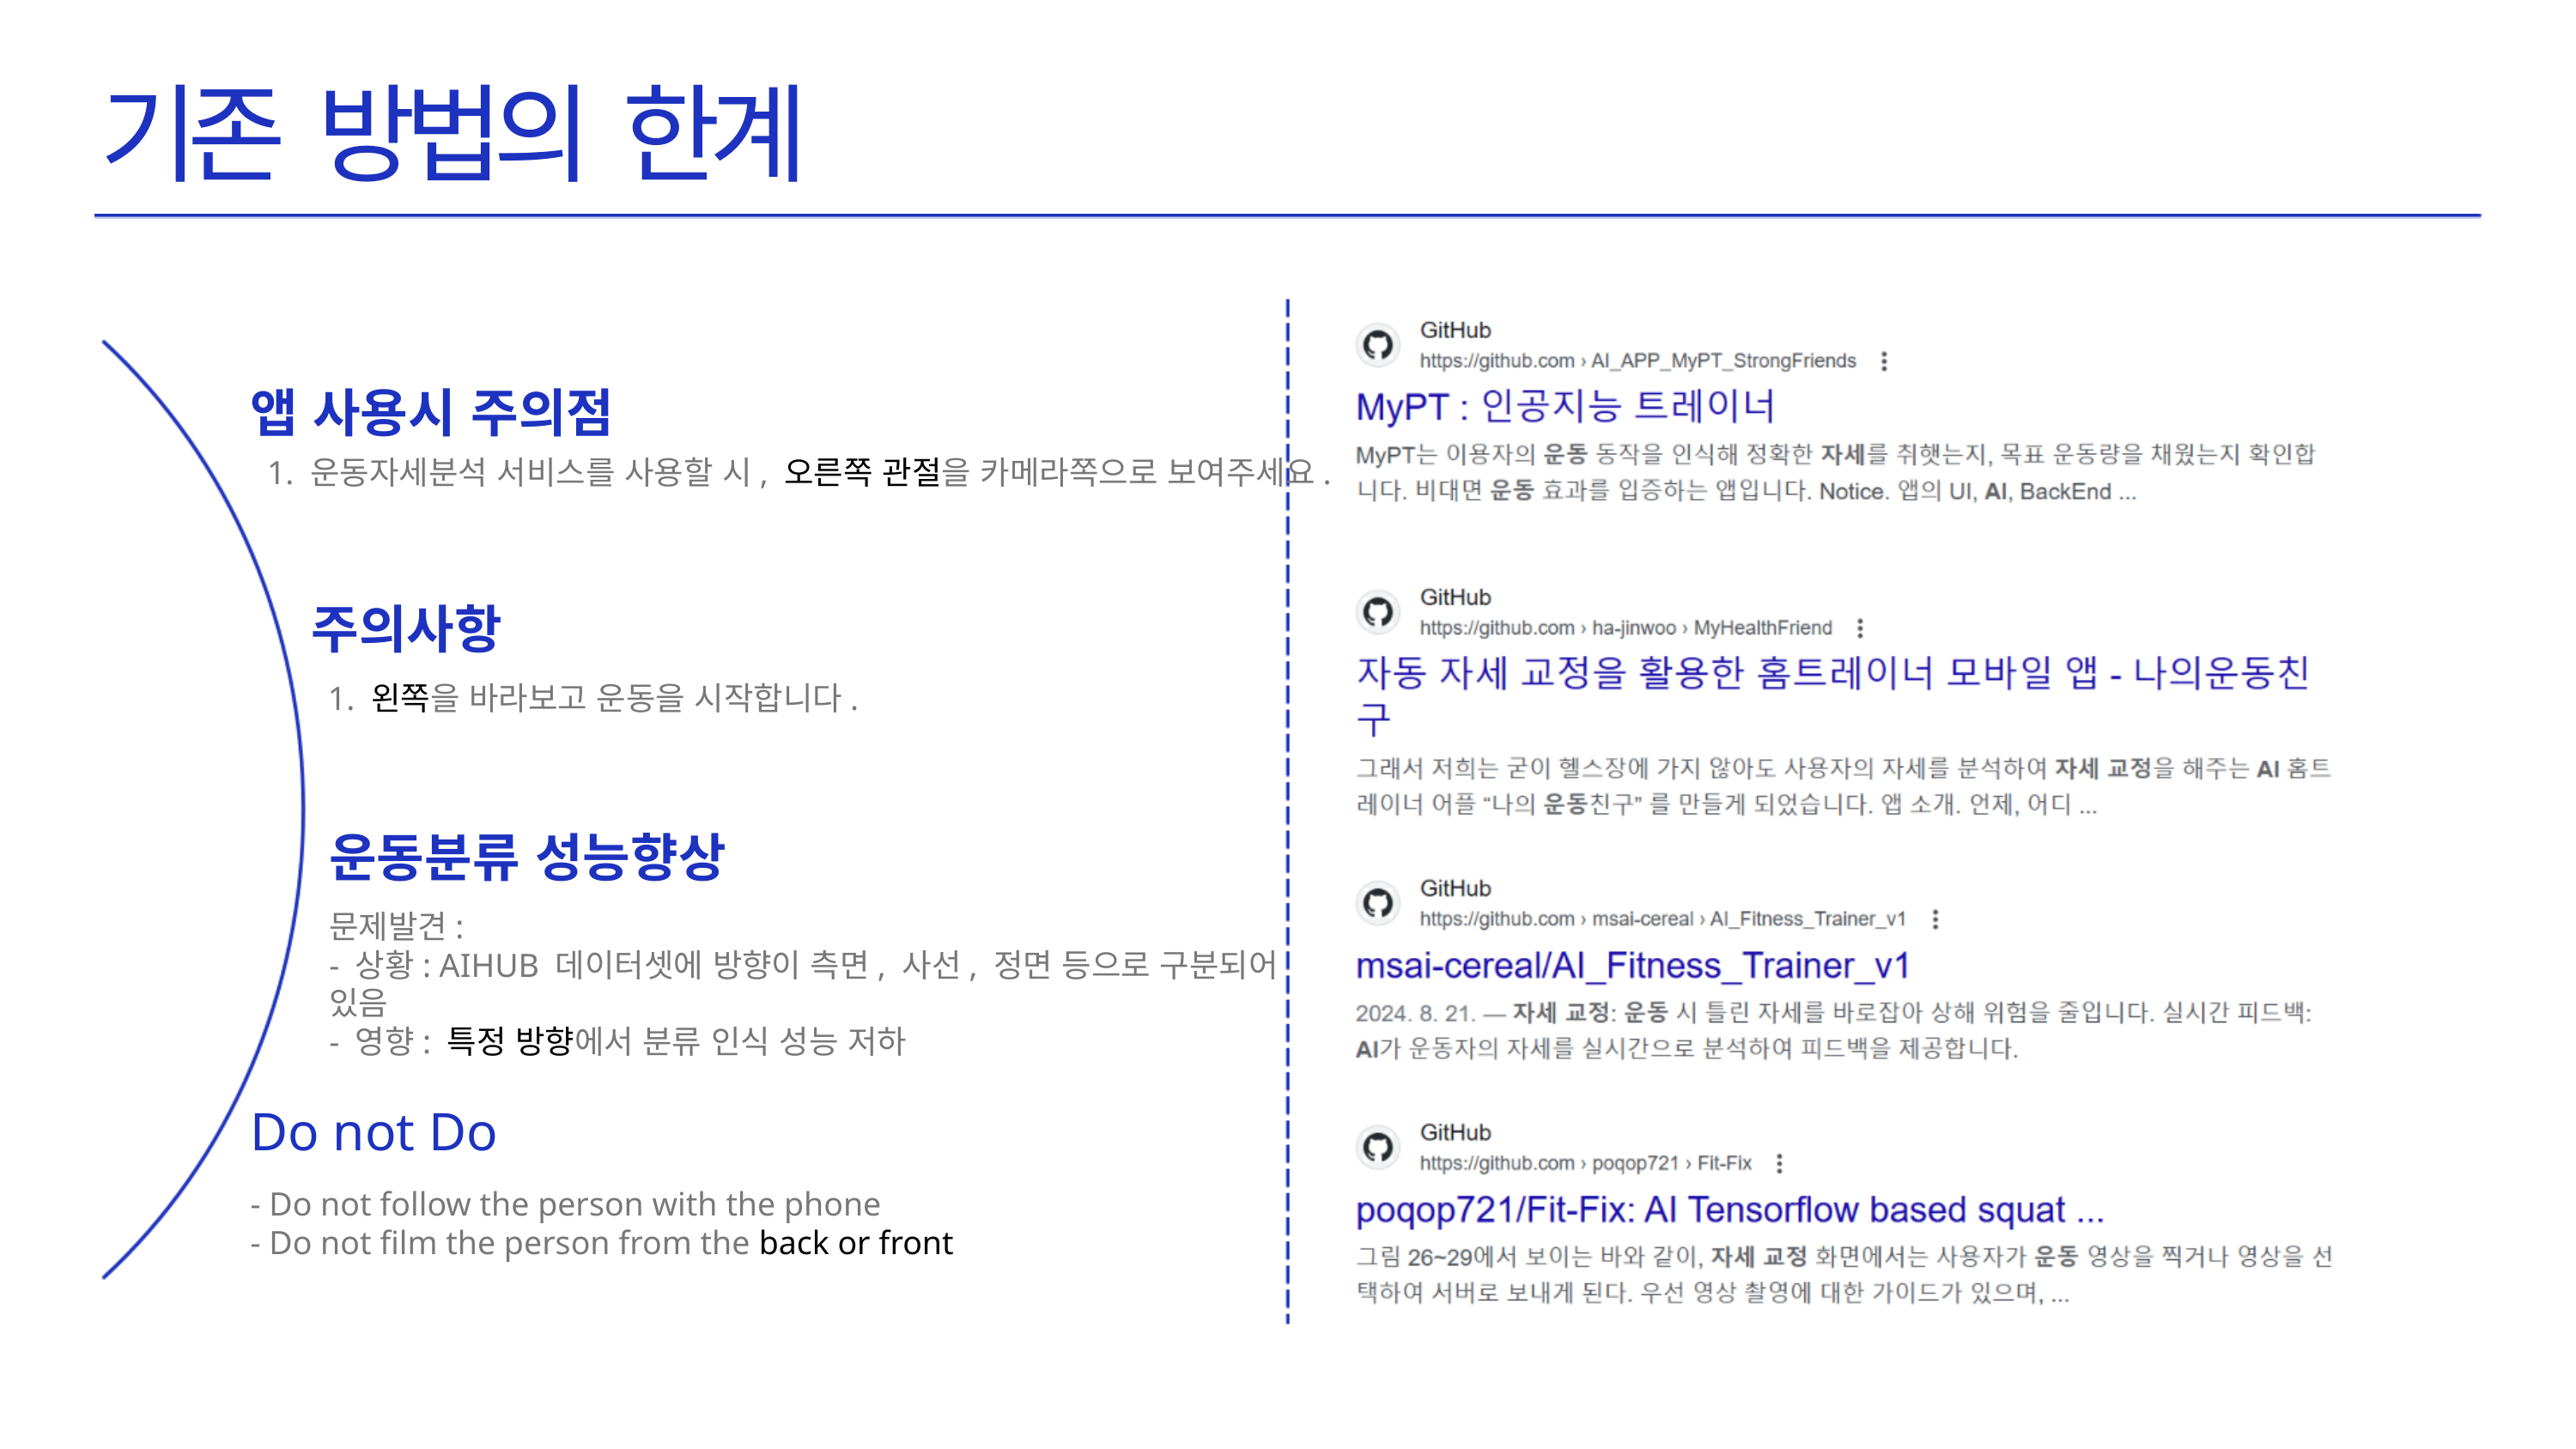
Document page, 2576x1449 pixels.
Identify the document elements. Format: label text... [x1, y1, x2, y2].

picture [94, 214, 2482, 219]
picture [1285, 300, 1289, 454]
picture [1285, 500, 1289, 679]
text_box 앱 사용시 주의점 [312, 382, 677, 454]
text_box 주의사항 [312, 598, 738, 671]
text_box Do not Do [312, 1101, 857, 1173]
text_box 기존 방법의 한계 [100, 60, 2503, 211]
text_box 1. 운동자세분석 서비스를 사용할 시, 오른쪽 관절을 카메라쪽으로 보여주세요. [312, 454, 1321, 500]
text_box 1. 왼쪽을 바라보고 운동을 시작합니다. [312, 679, 1296, 724]
text_box - Do not follow the person with the phone - Do not film the person from the back or front [312, 1185, 1200, 1264]
text_box 문제발견: - 상황: AIHUB 데이터셋에 방향이 측면, 사선, 정면 등으로 구분되어 있음 - 영향: 특정 방향에서 분류 인식 성능 저하 [329, 908, 1279, 1030]
picture [100, 337, 308, 1283]
text_box 운동분류 성능향상 [329, 828, 936, 900]
picture [774, 298, 2348, 1324]
